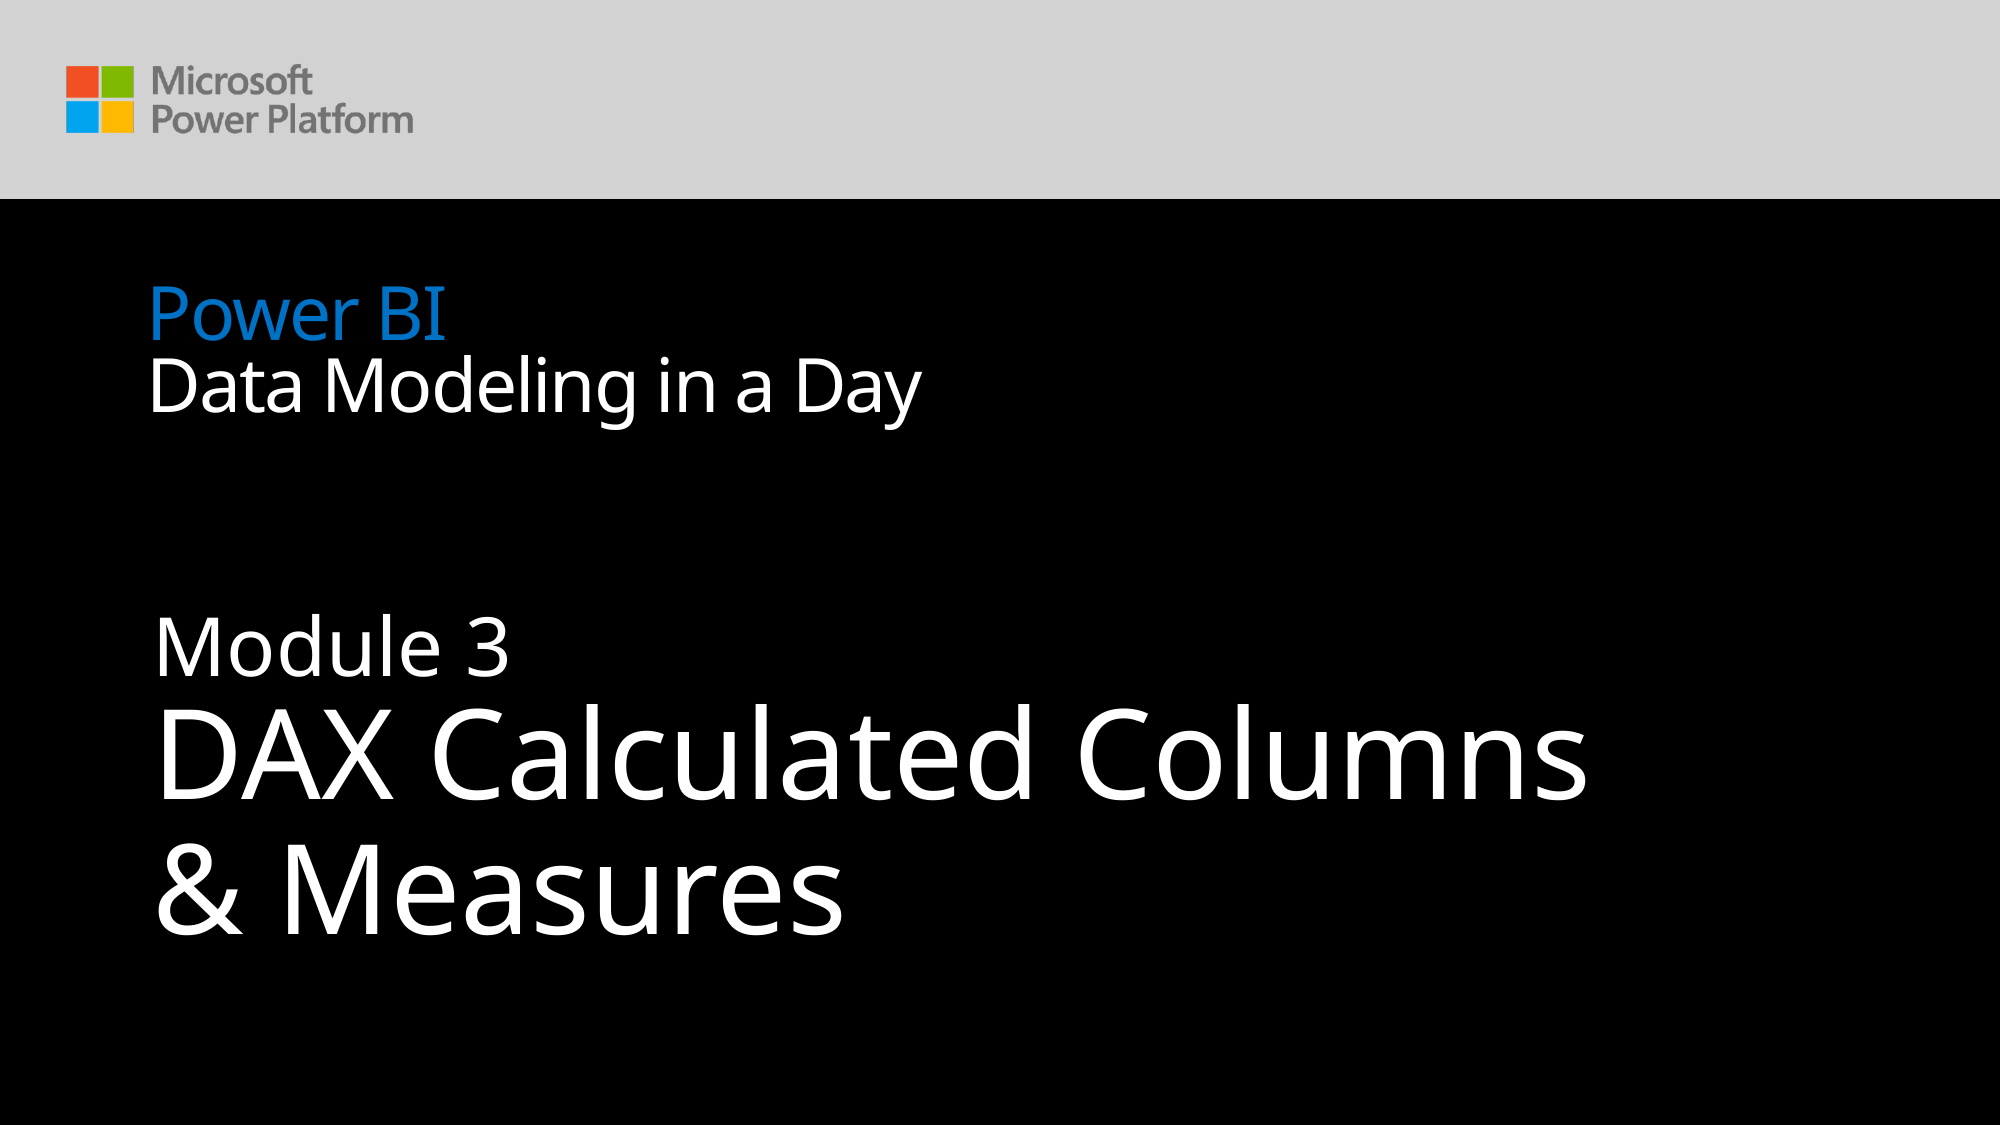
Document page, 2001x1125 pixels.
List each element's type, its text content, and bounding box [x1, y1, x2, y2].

list Module 3 [122, 581, 1895, 668]
picture [0, 0, 480, 199]
list DAX Calculated Columns & Measures [122, 667, 1714, 1028]
title Power BI Data Modeling in a Day [122, 268, 1895, 484]
